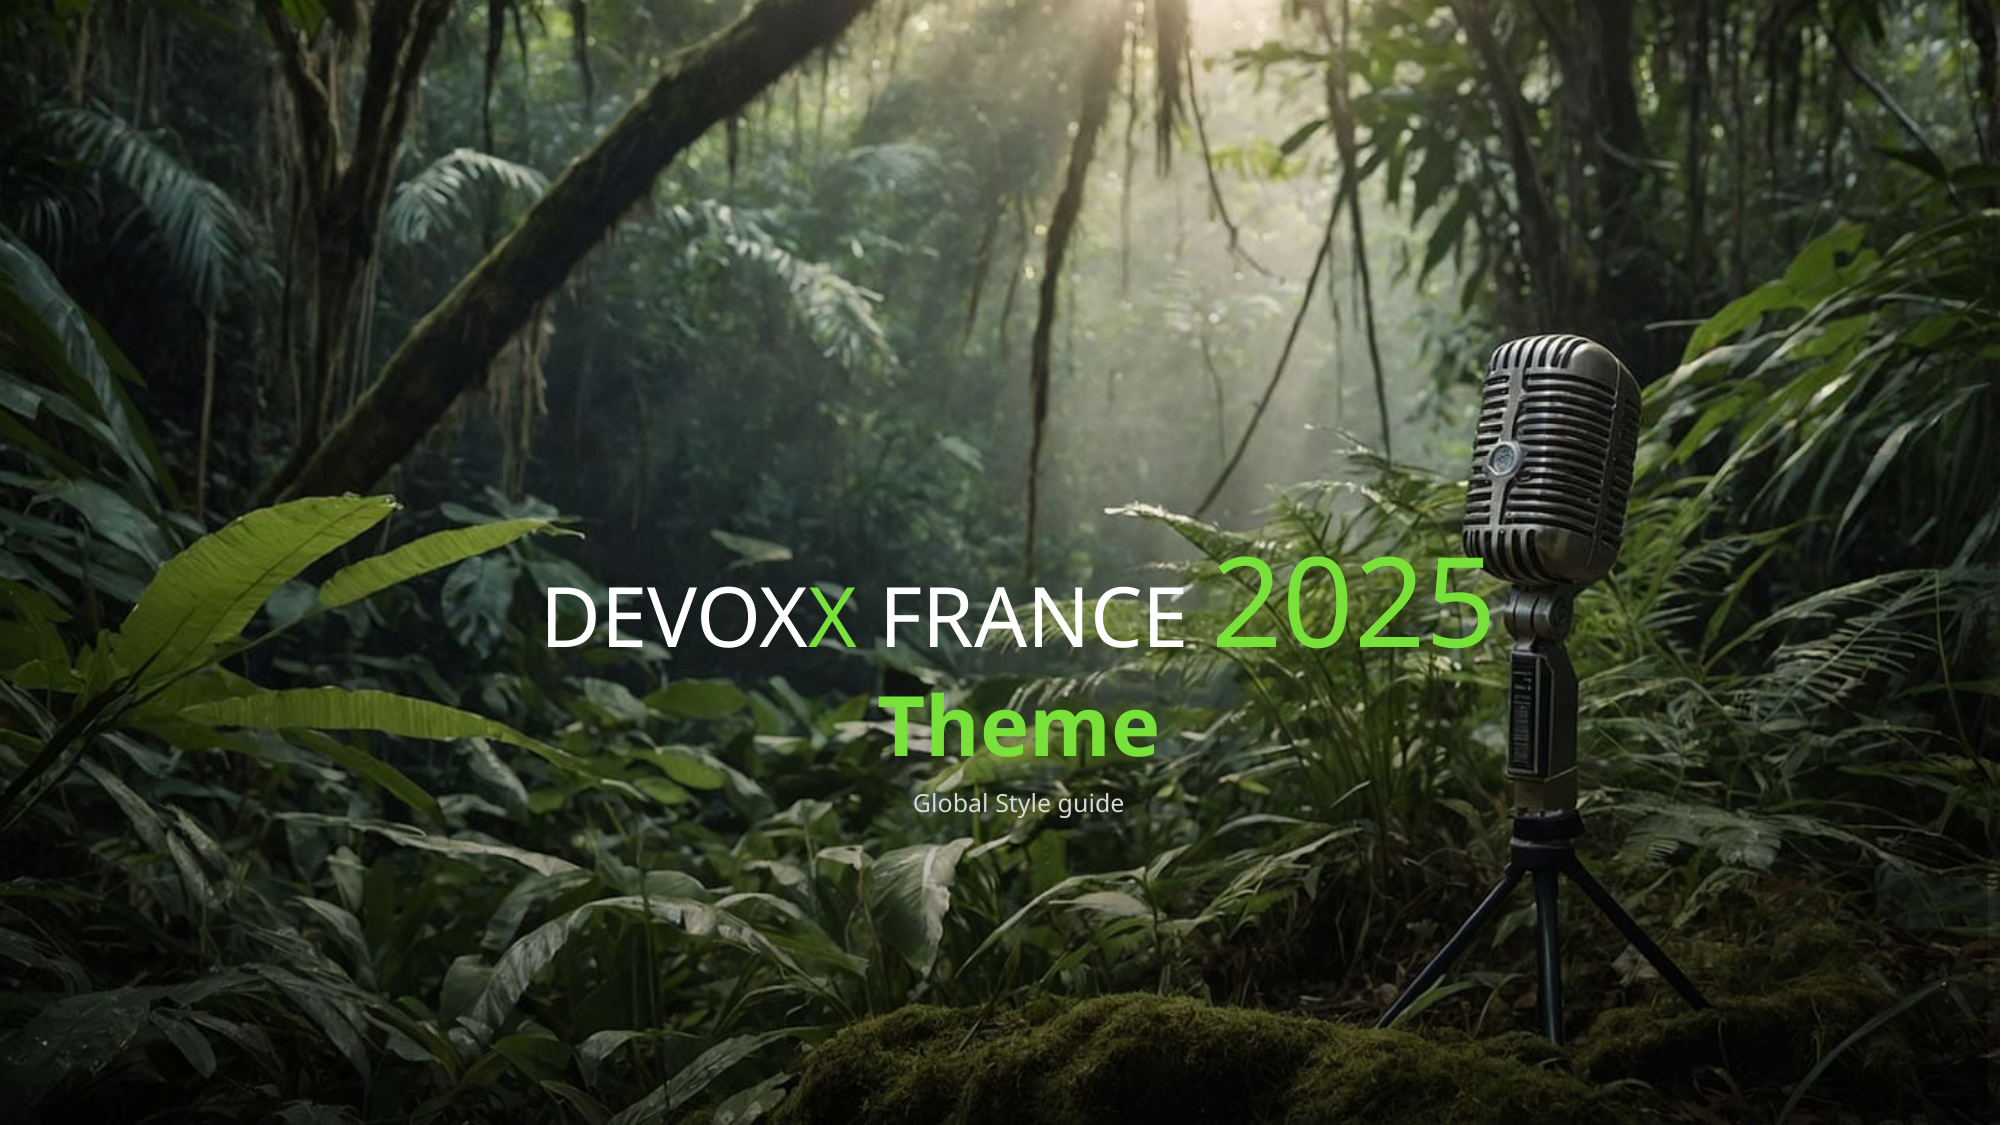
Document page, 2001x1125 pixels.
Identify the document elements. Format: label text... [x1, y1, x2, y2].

picture [0, 0, 2000, 1125]
text_box Global Style guide [898, 781, 1140, 826]
text_box DEVOXX FRANCE 2025 Theme [480, 515, 1558, 781]
